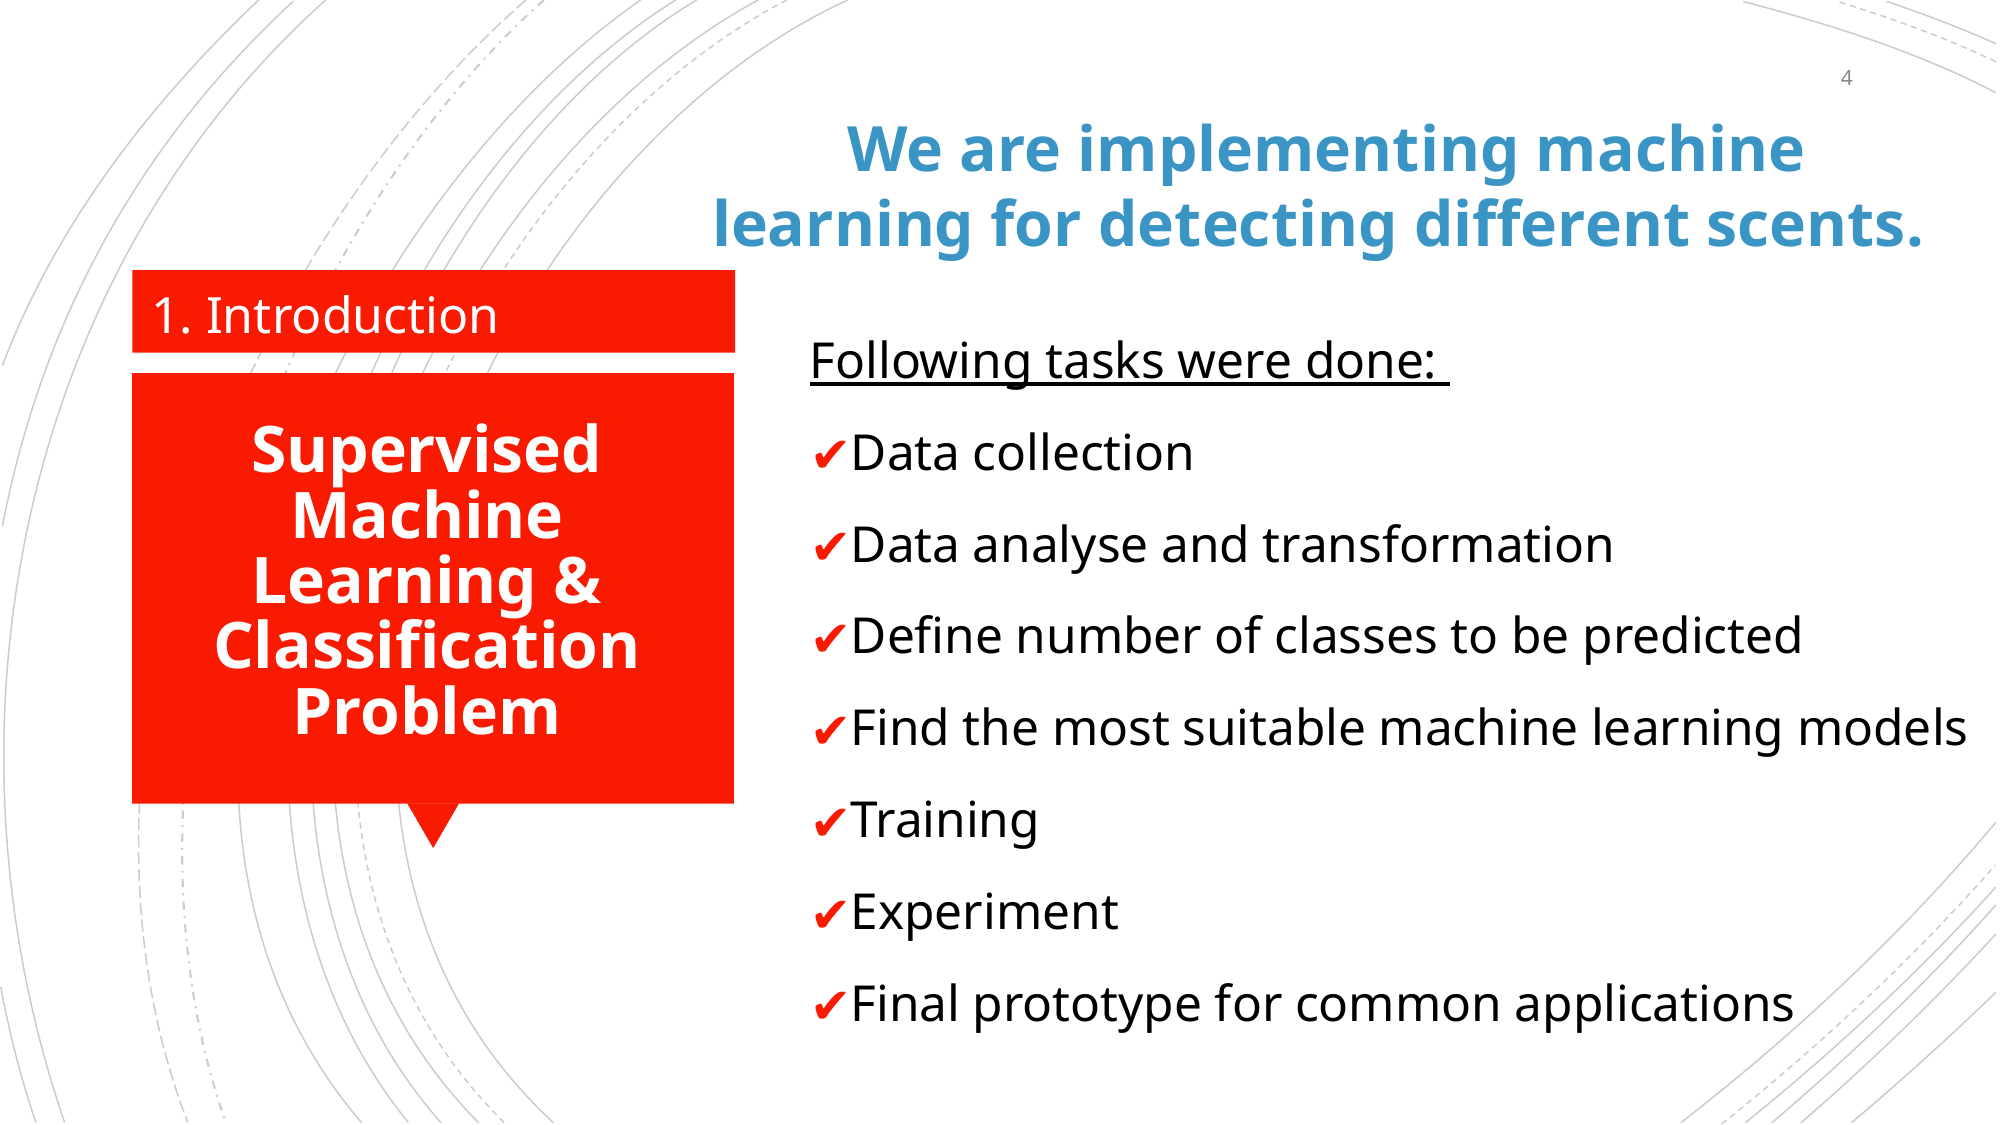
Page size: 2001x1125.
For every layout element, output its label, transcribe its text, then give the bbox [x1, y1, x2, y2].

text_box We are implementing machine learning for detecting different scents. [693, 101, 1960, 267]
list Following tasks were done: Data collection Data analyse and transformation Define number of classes to be predicted Find the most suitable machine learning models Training Experiment Final prototype for common applications [794, 309, 1984, 1071]
title Supervised Machine Learning & Classification Problem [118, 382, 735, 786]
text_box 1. Introduction [135, 276, 608, 352]
slide_number 4 [1717, 52, 1868, 105]
